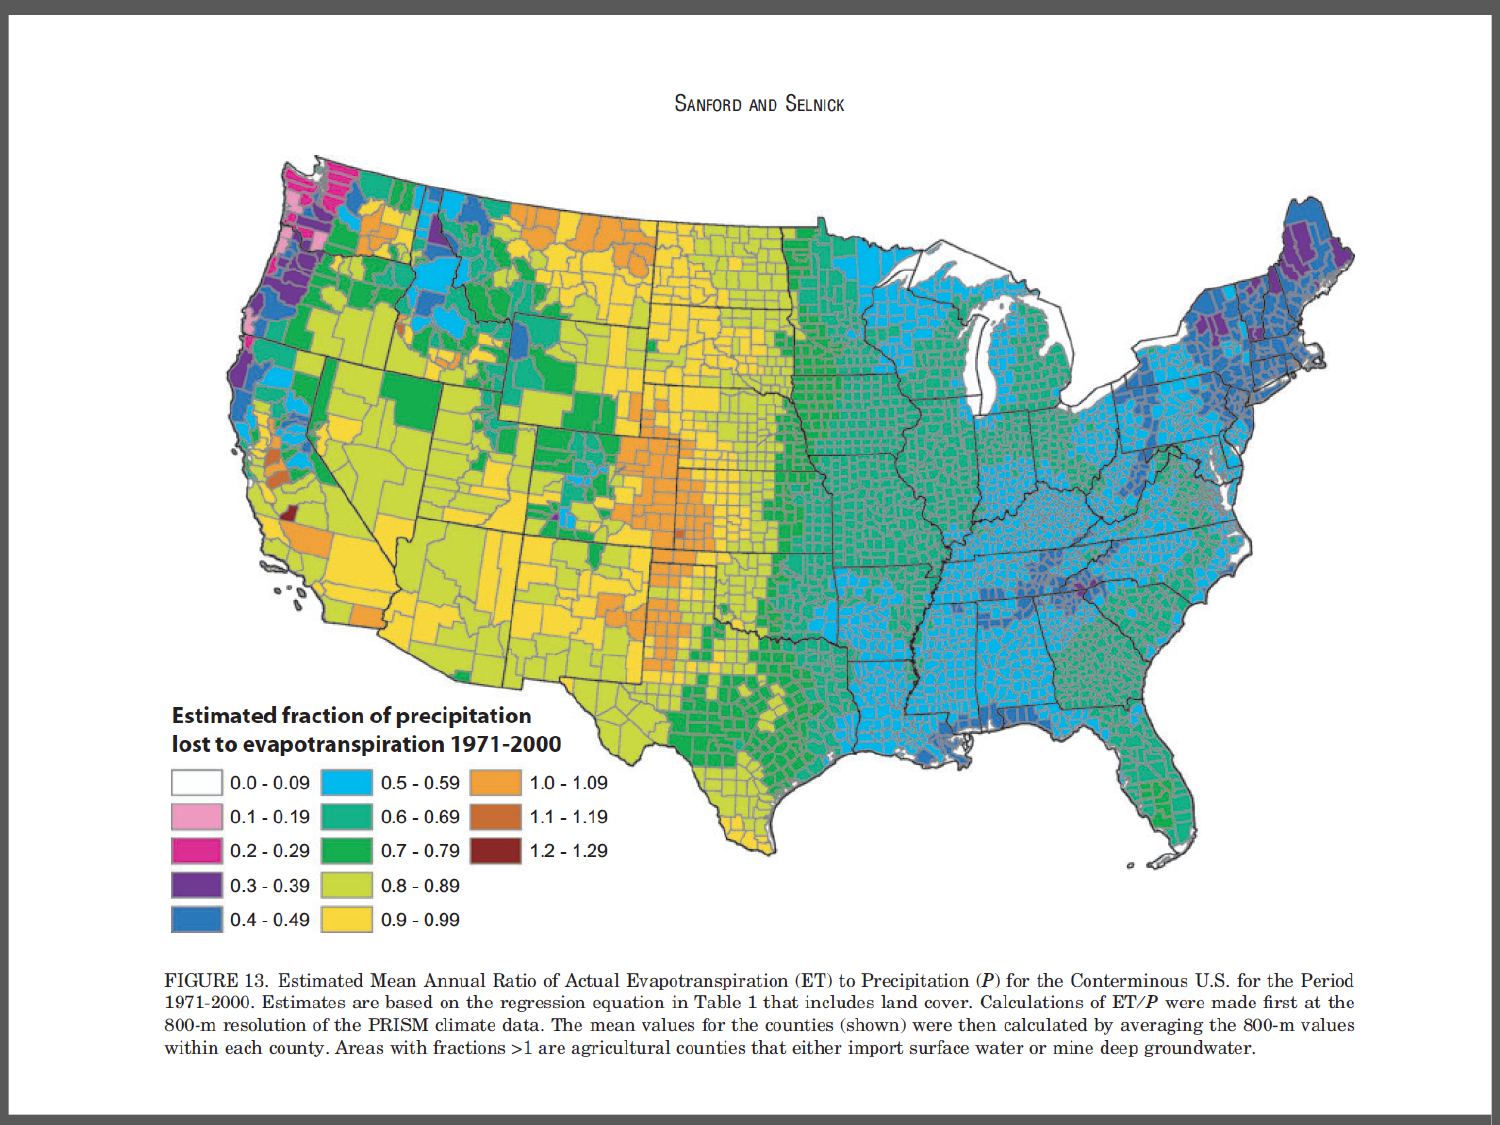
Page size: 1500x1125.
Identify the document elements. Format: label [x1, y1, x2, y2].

picture [99, 37, 1401, 1088]
